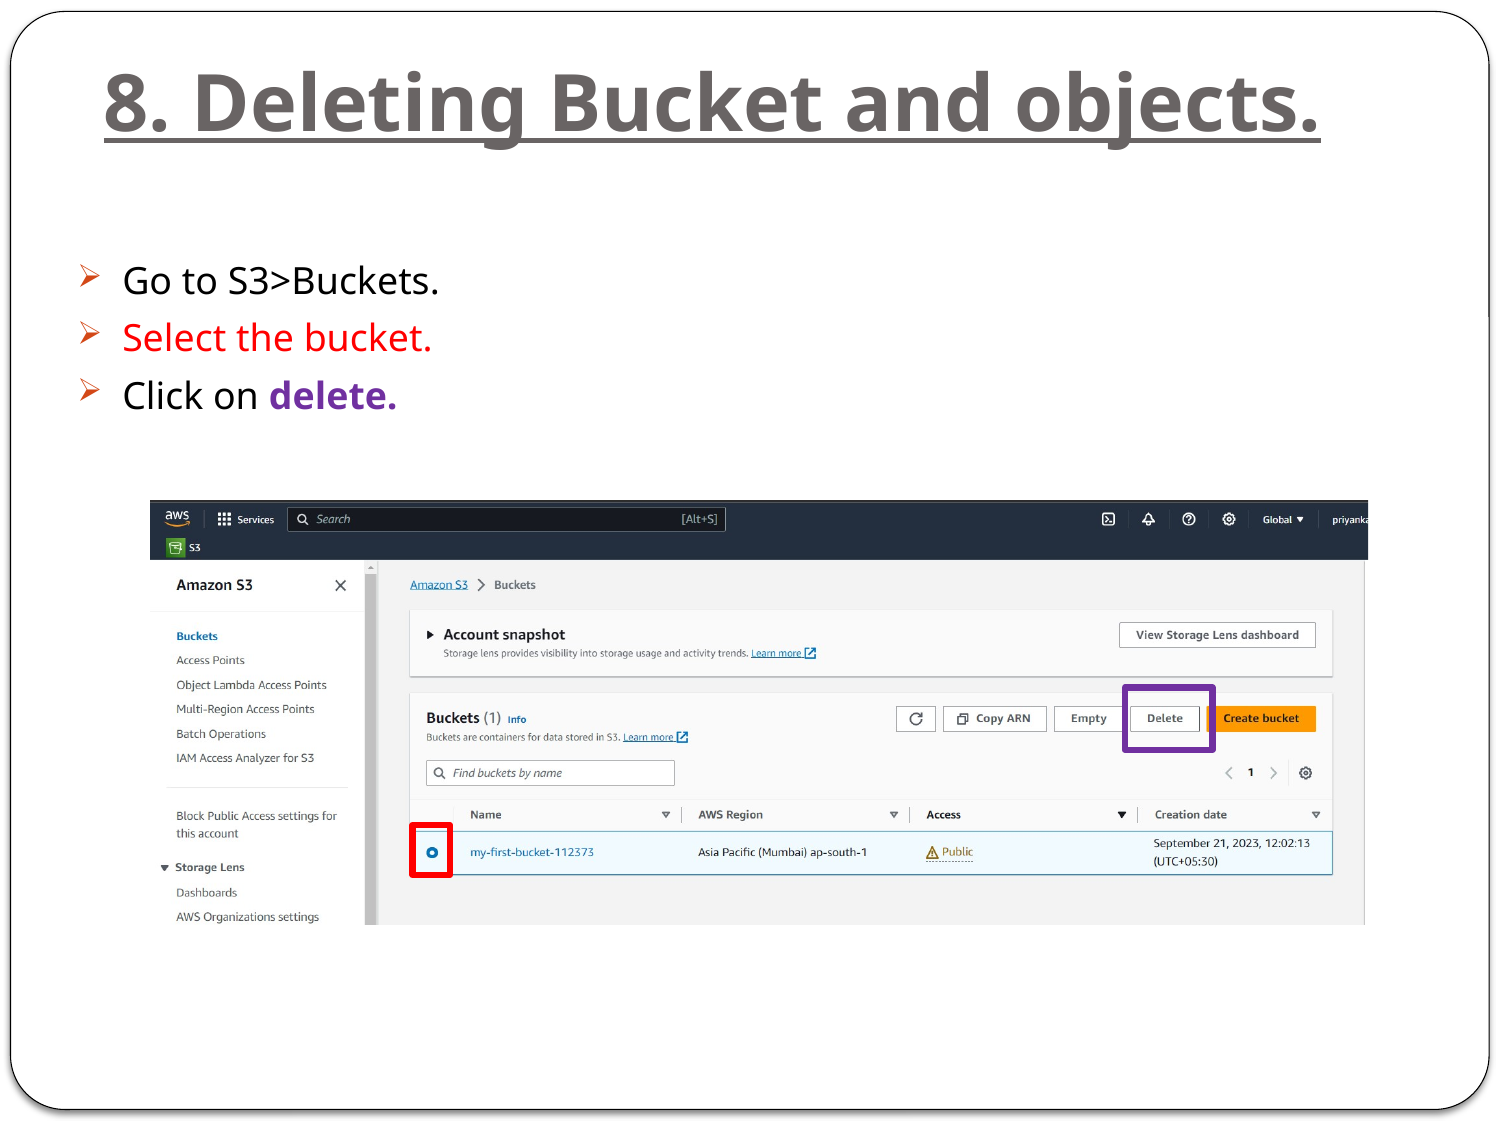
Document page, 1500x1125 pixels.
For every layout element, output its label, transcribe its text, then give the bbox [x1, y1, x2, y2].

picture [149, 499, 1369, 926]
title 8. Deleting Bucket and objects. [0, 45, 1425, 163]
list Go to S3>Buckets. Select the bucket. Click on delete. [62, 249, 1425, 1063]
